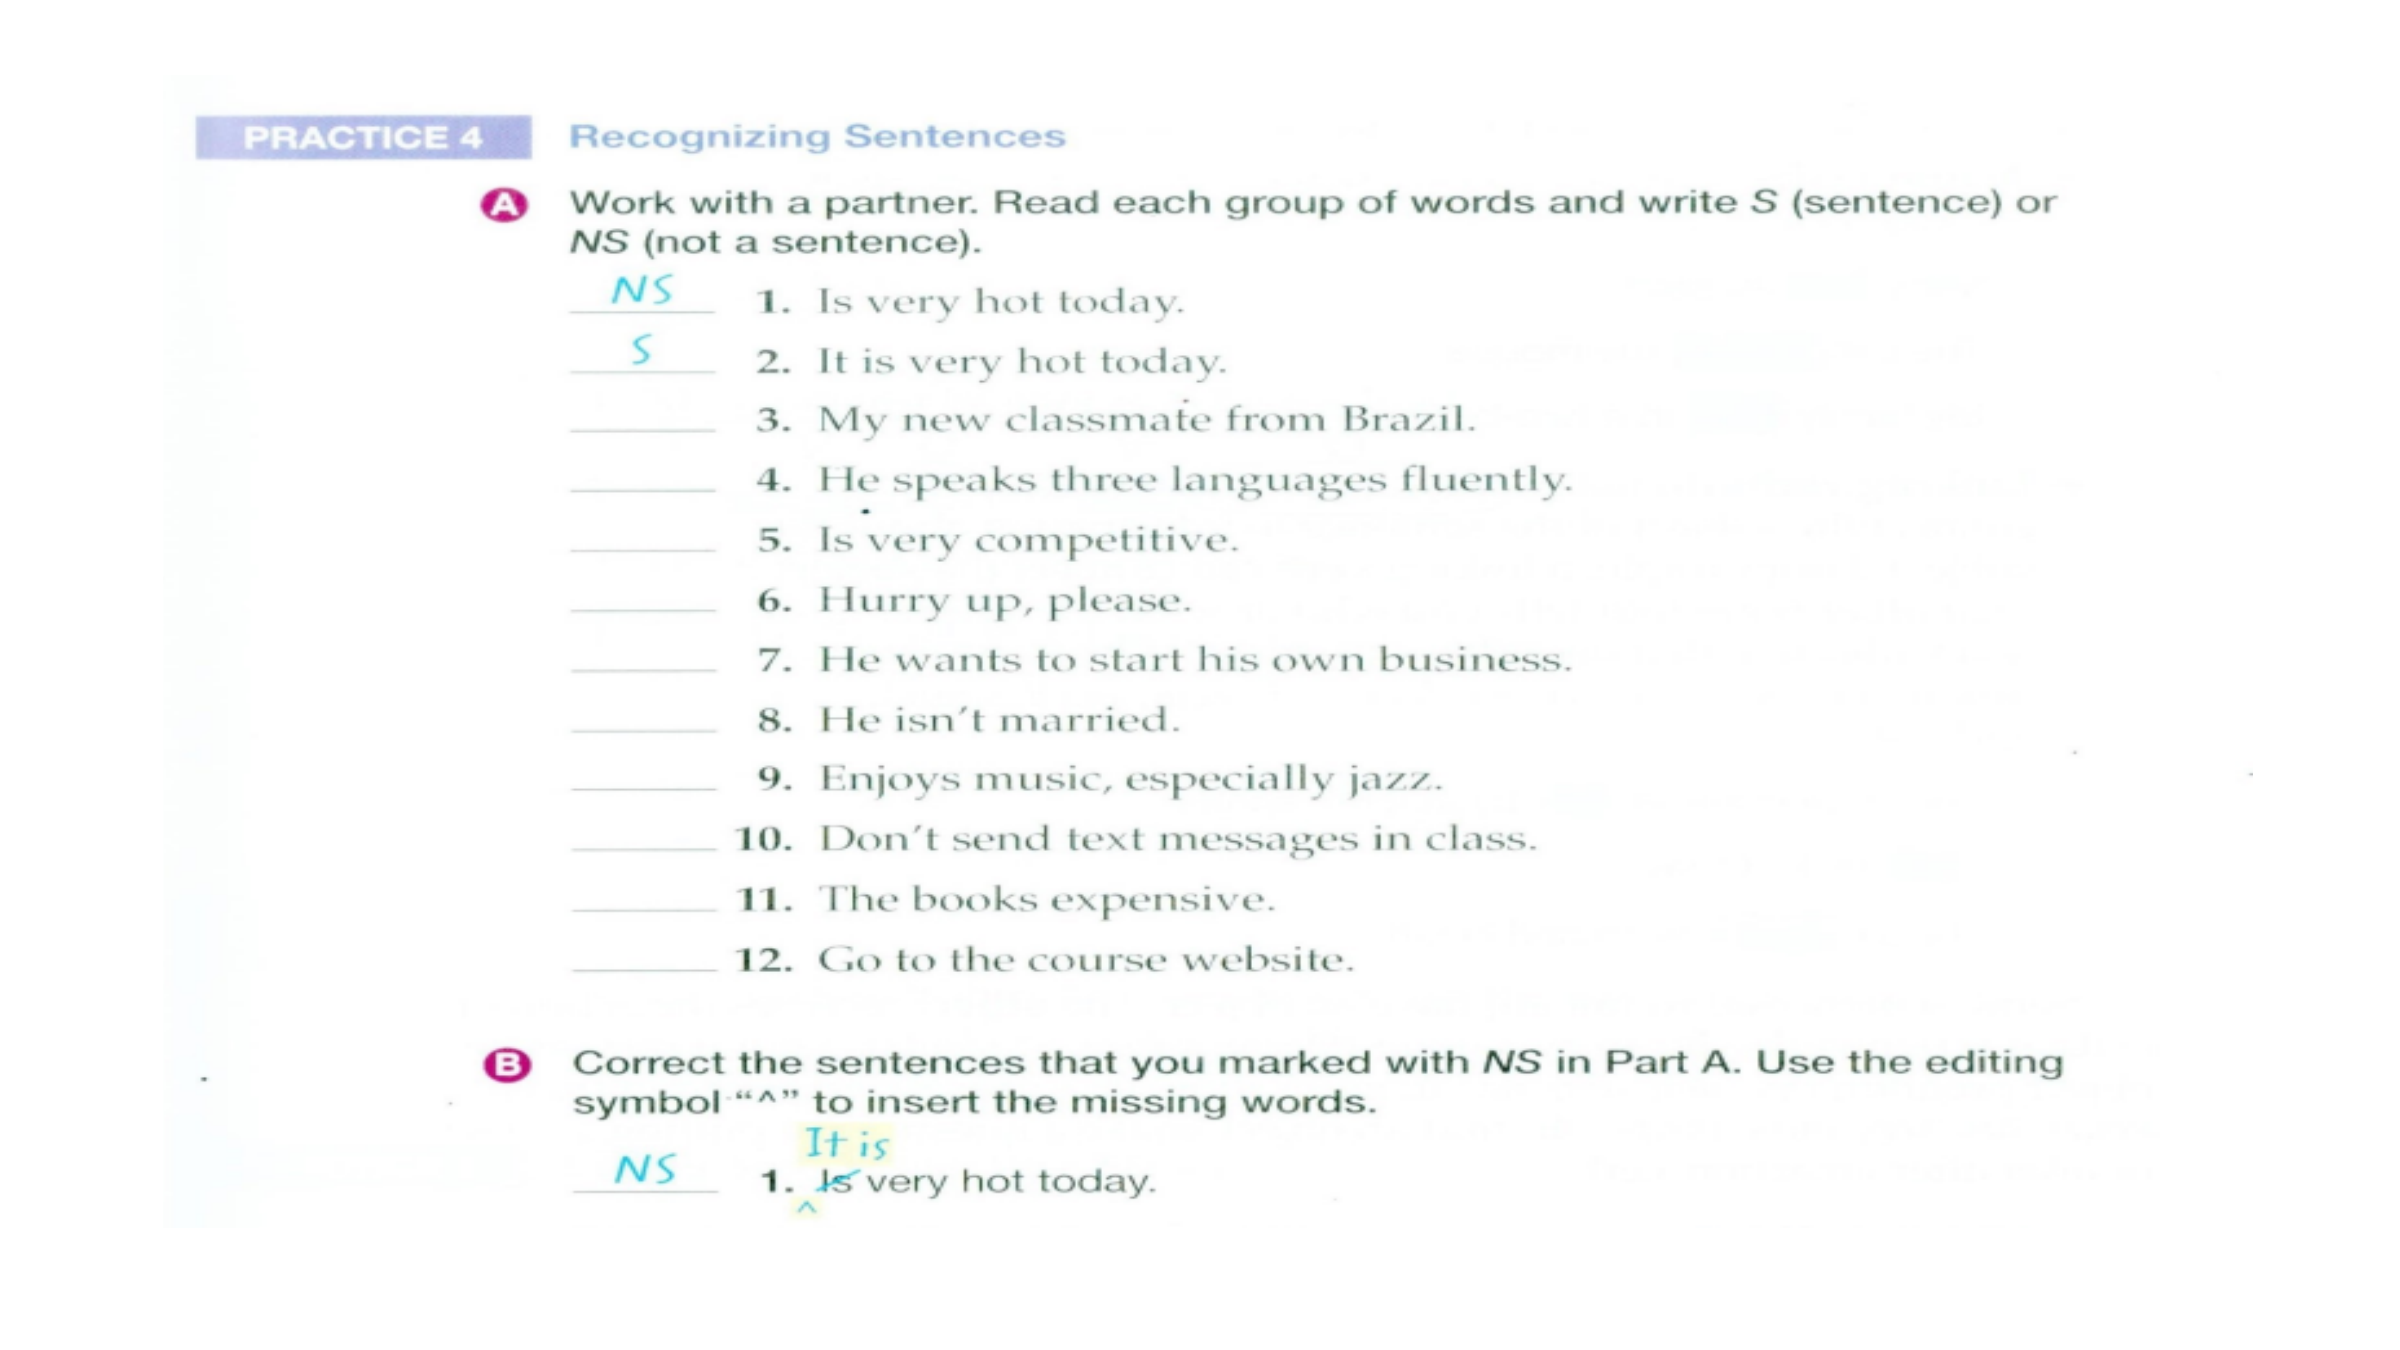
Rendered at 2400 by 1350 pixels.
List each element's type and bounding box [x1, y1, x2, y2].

picture [163, 75, 2253, 1228]
